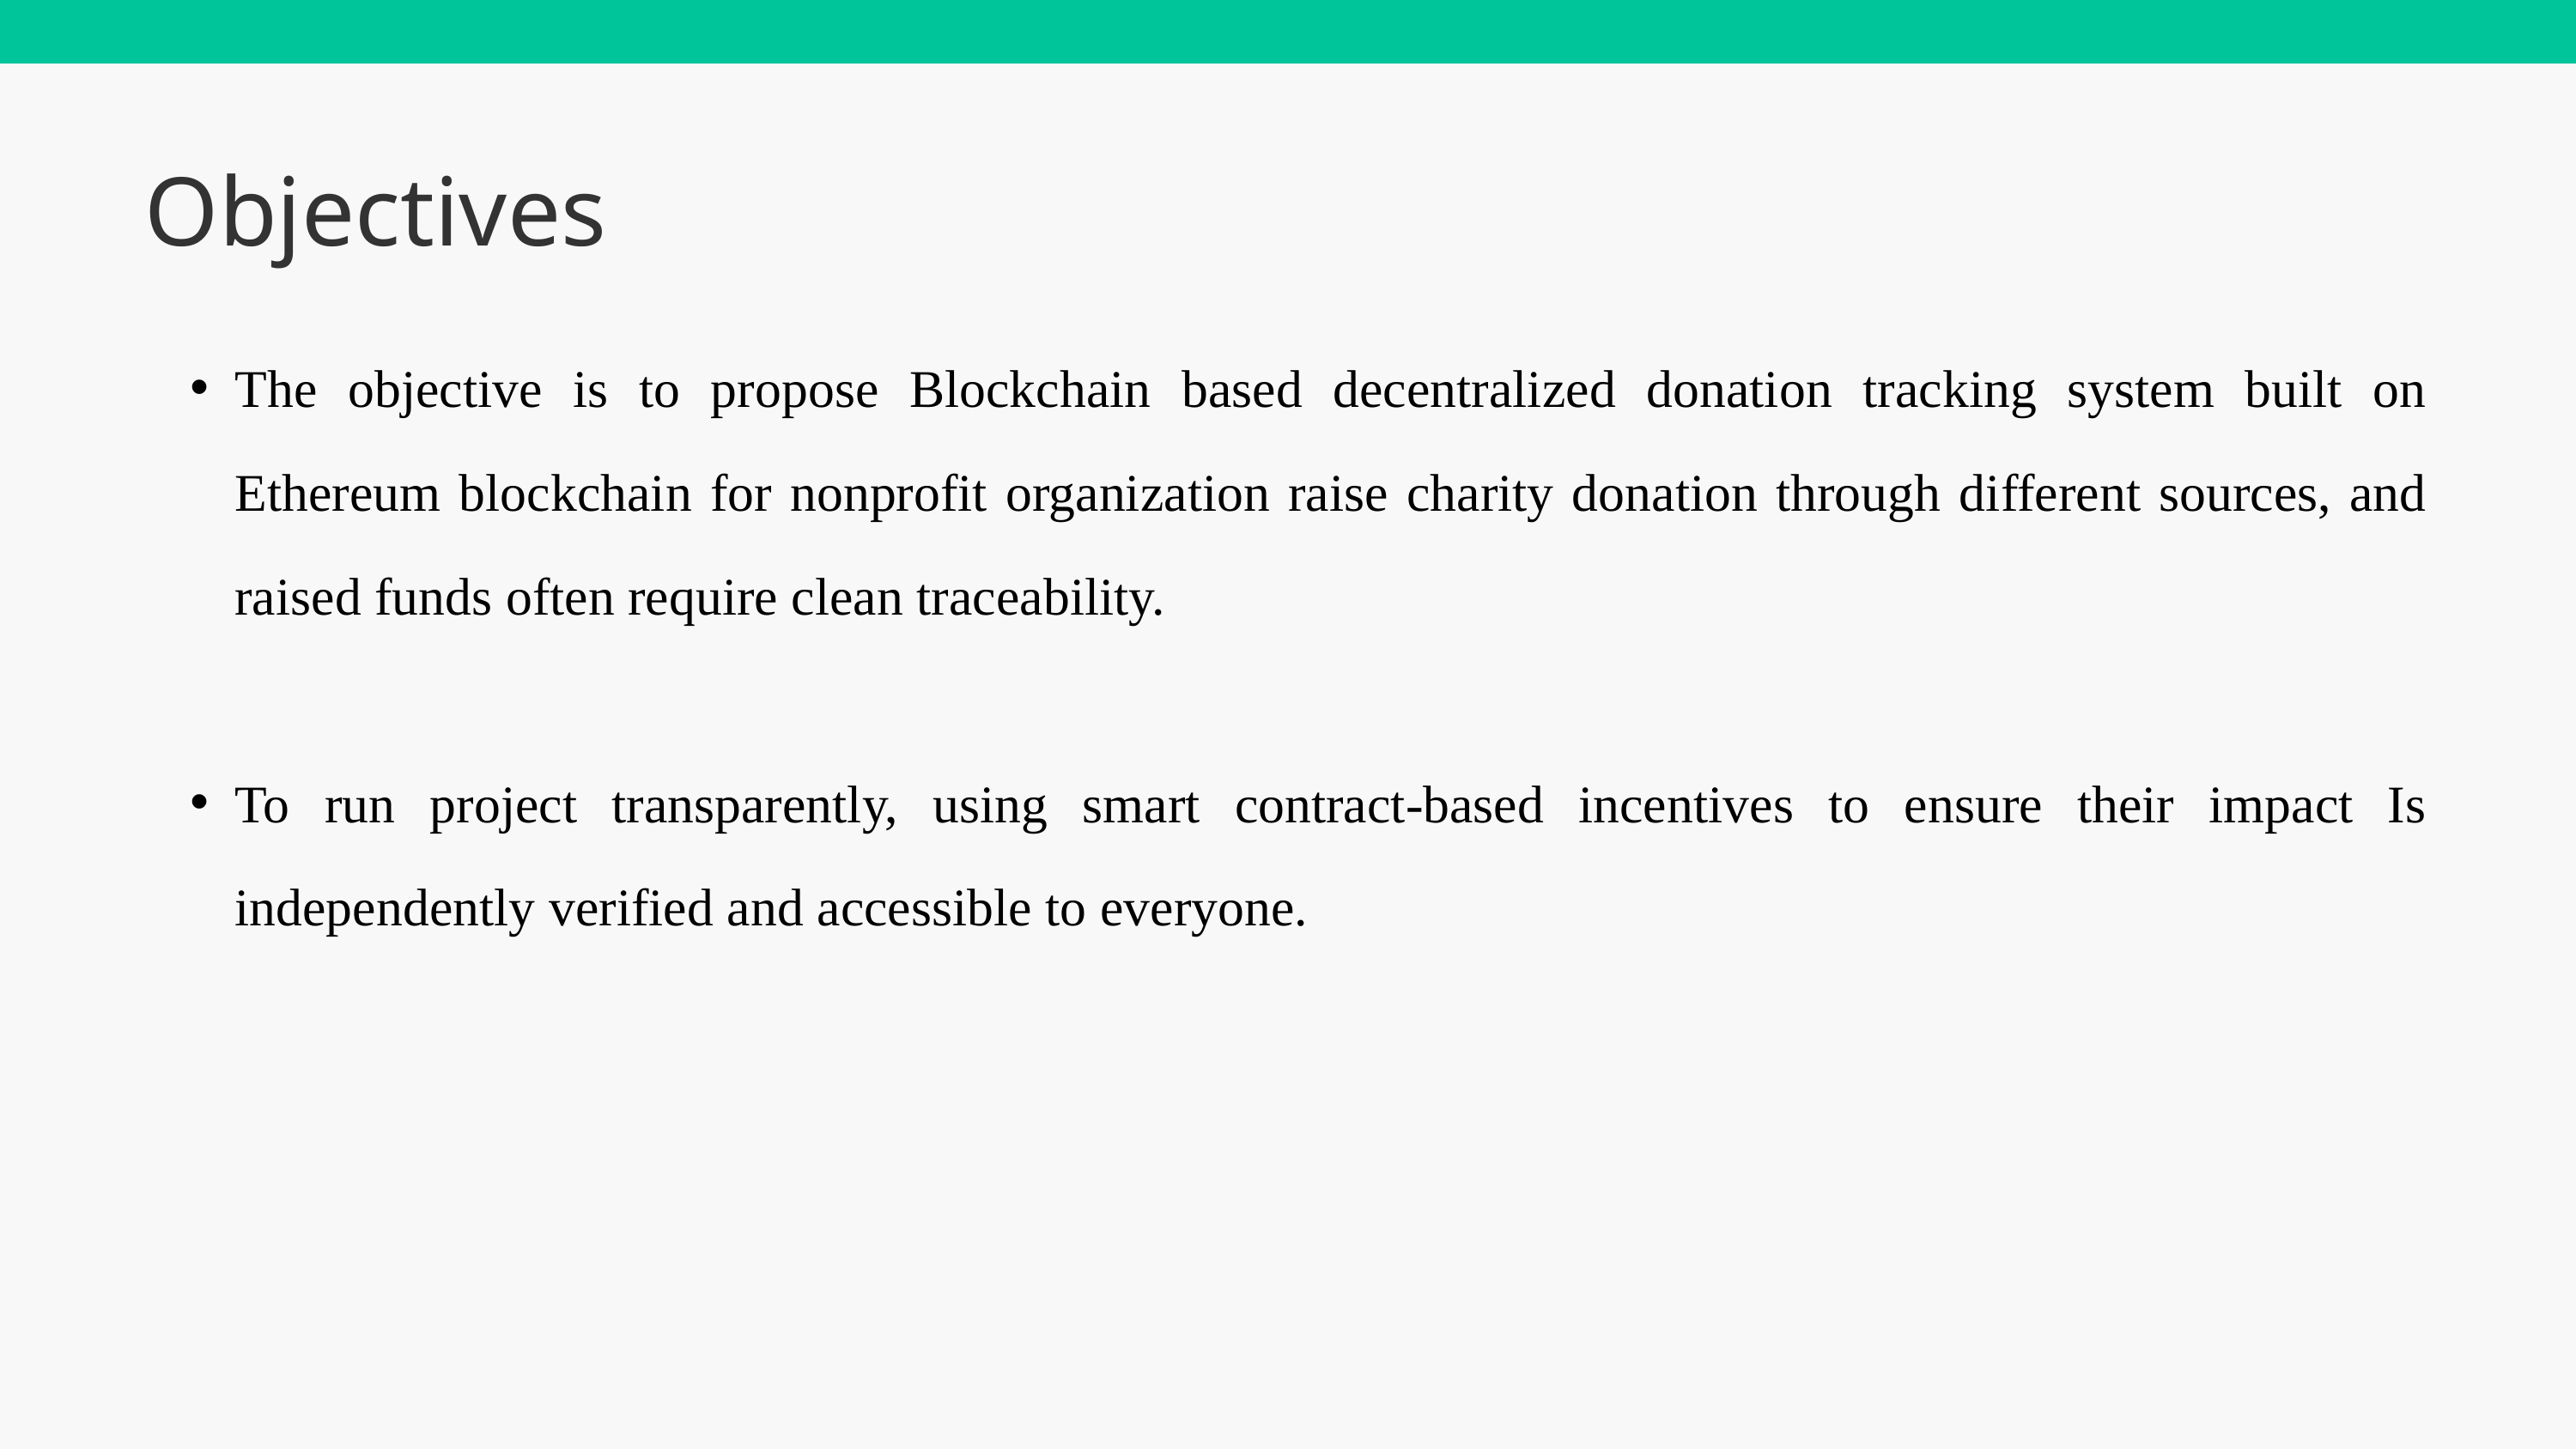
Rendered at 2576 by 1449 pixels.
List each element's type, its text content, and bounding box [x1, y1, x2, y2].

text_box The objective is to propose Blockchain based decentralized donation tracking system built on Ethereum blockchain for nonprofit organization raise charity donation through different sources, and raised funds often require clean traceability. To run project transparently, using smart contract-based incentives to ensure their impact Is independently verified and accessible to everyone. [144, 314, 2432, 937]
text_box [0, 0, 2576, 64]
text_box Objectives [144, 131, 969, 265]
